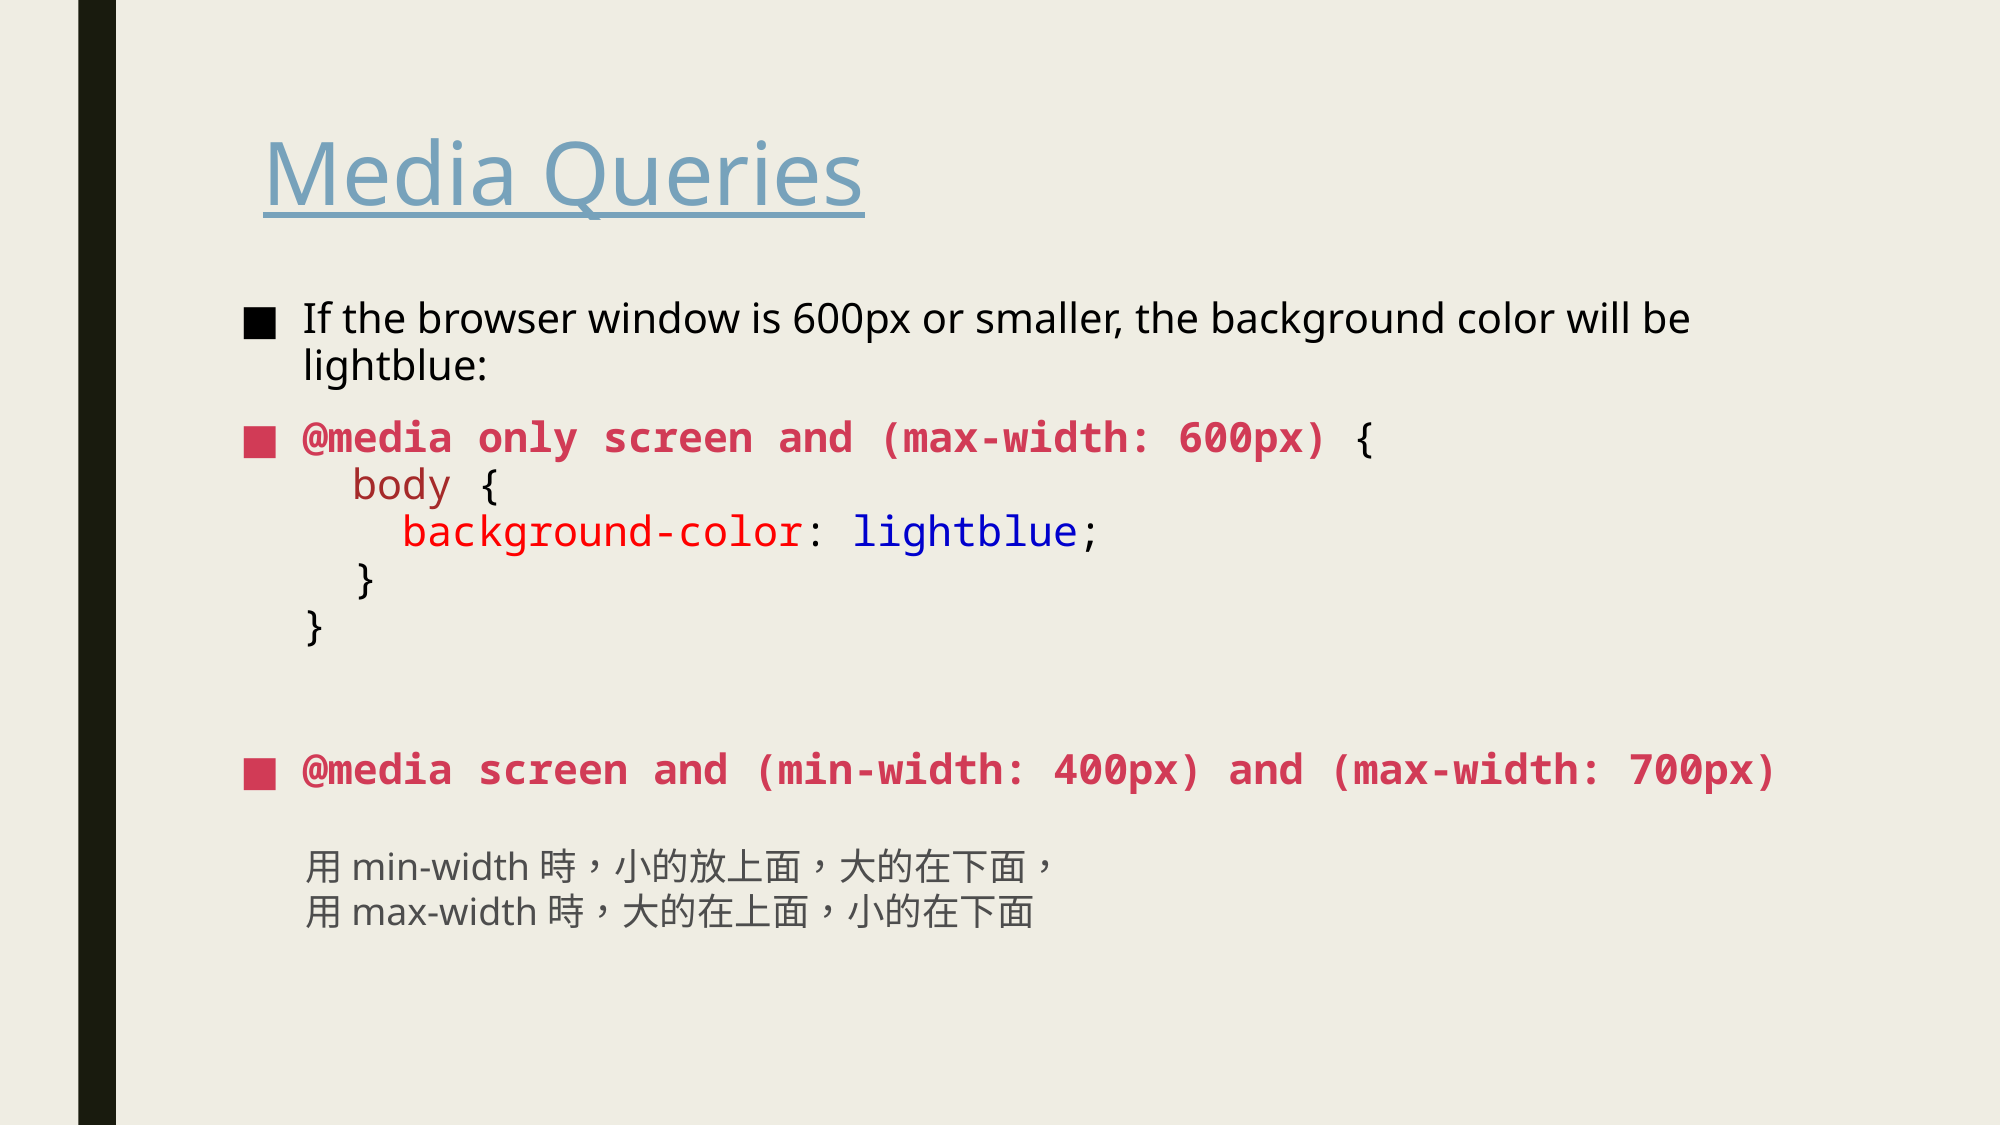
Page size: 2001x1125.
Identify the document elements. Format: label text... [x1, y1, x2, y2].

title Media Queries [225, 112, 1800, 236]
text_box 用min-width時，小的放上面，大的在下面， 用max-width時，大的在上面，小的在下面 [290, 835, 1290, 941]
list If the browser window is 600px or smaller, the background color will be lightblue: @media only screen and (max-width: 600px) { body { background-color: lightblue; } } @media screen and (min-width: 400px) and (max-width: 700px) [225, 288, 1800, 876]
